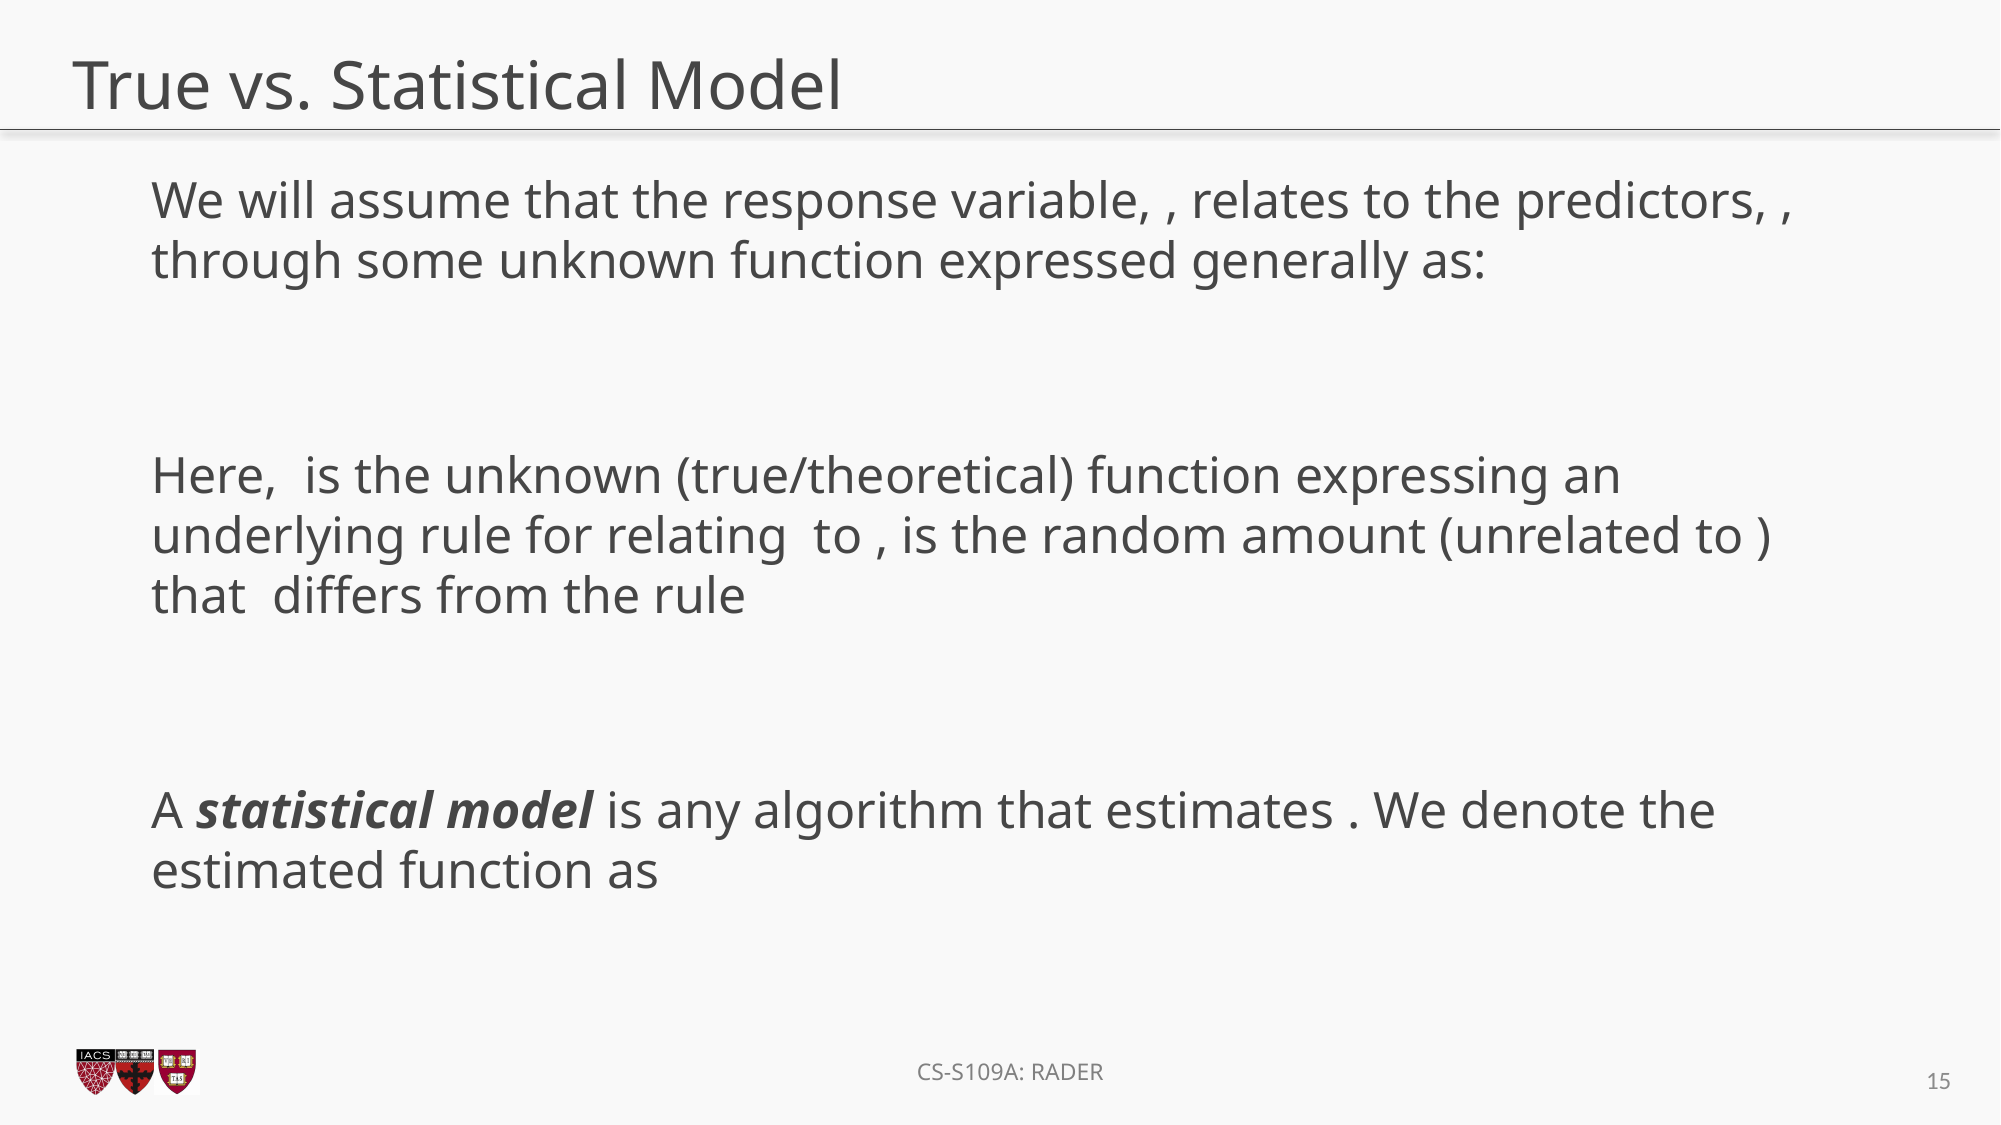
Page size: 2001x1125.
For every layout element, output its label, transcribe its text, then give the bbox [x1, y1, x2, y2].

picture [75, 1049, 200, 1095]
title True vs. Statistical Model [57, 35, 1943, 162]
slide_number 15 [1500, 1050, 1967, 1110]
